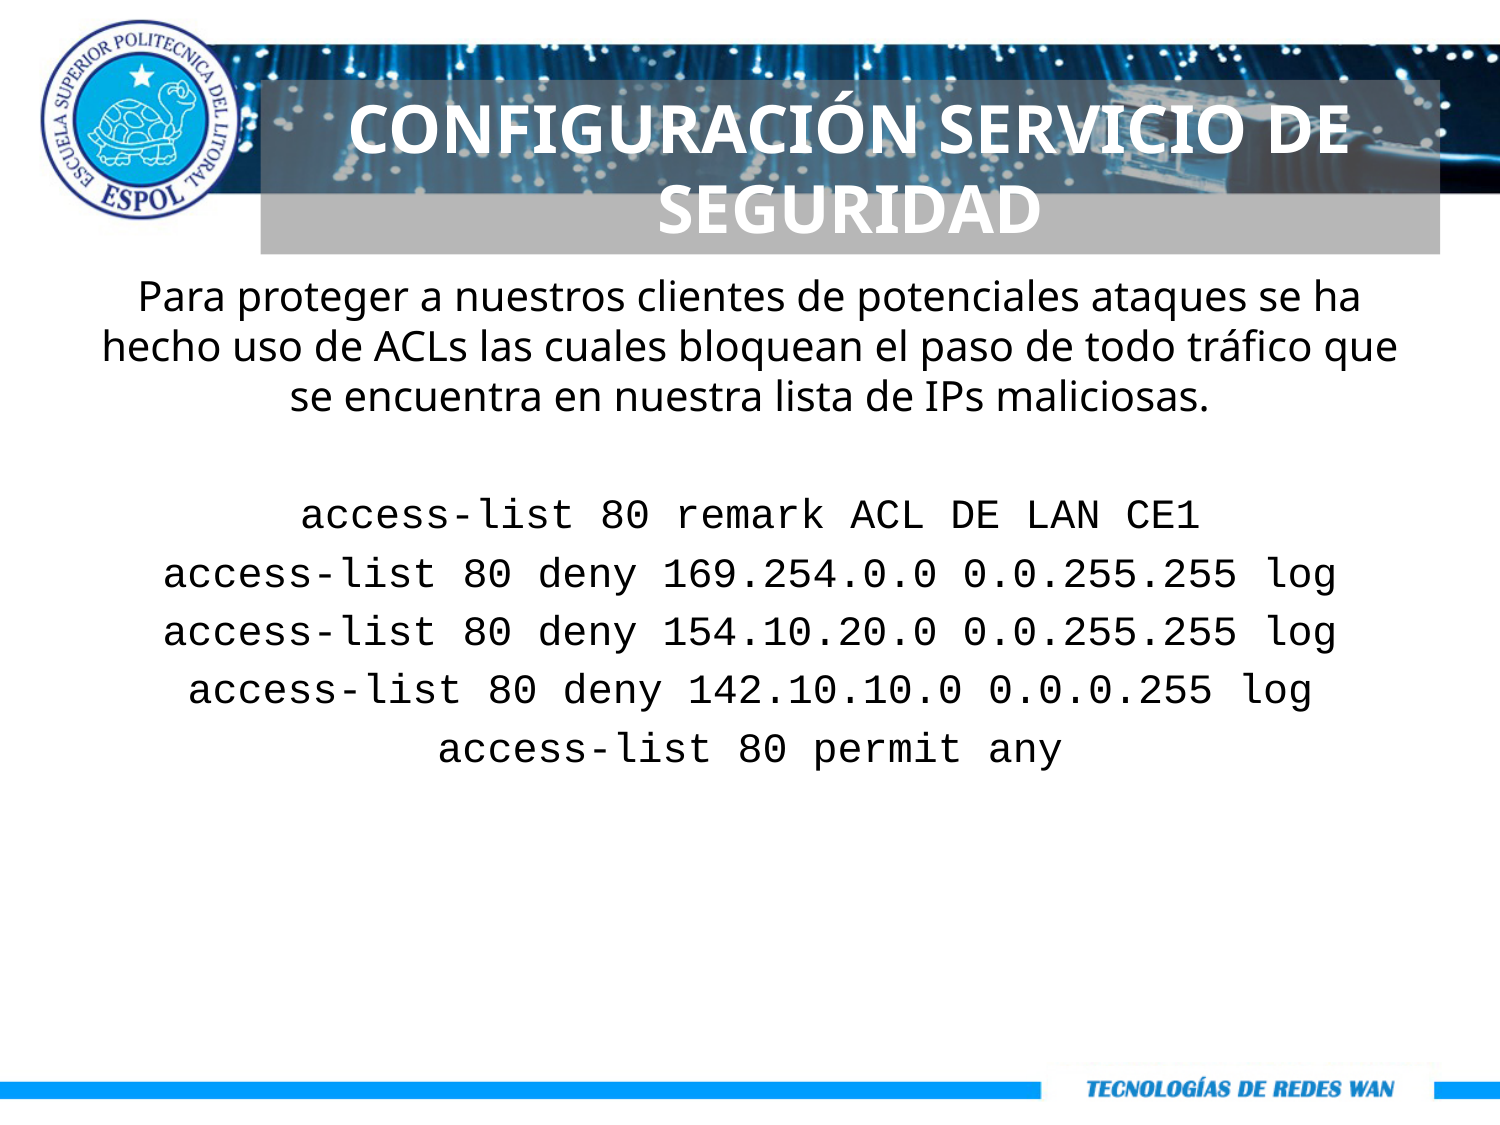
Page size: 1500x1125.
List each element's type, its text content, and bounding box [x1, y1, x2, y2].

picture [0, 0, 1500, 1125]
list Para proteger a nuestros clientes de potenciales ataques se ha hecho uso de ACLs las cuales bloquean el paso de todo tráfico que se encuentra en nuestra lista de IPs maliciosas. access-list 80 remark ACL DE LAN CE1 access-list 80 deny 169.254.0.0 0.0.255.255 log access-list 80 deny 154.10.20.0 0.0.255.255 log access-list 80 deny 142.10.10.0 0.0.0.255 log access-list 80 permit any [75, 262, 1425, 1005]
text_box CONFIGURACIÓN SERVICIO DE SEGURIDAD [260, 79, 1441, 255]
